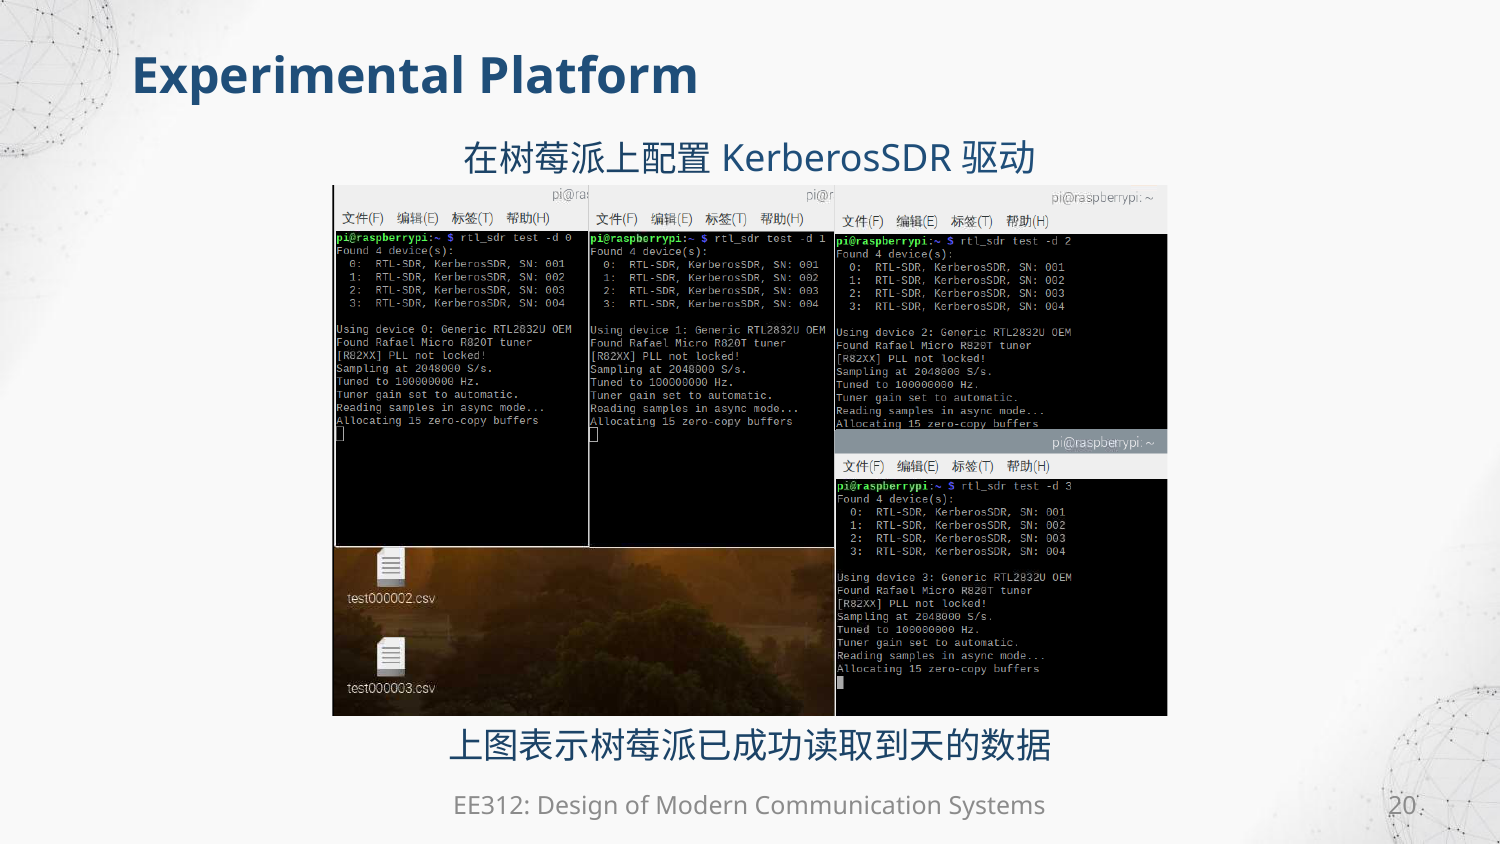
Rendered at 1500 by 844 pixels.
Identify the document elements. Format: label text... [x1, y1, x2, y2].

text_box Experimental Platform [119, 37, 832, 110]
text_box EE312: Design of Modern Communication Systems [427, 782, 1073, 827]
text_box 20 [1099, 782, 1432, 827]
text_box 上图表示树莓派已成功读取到天的数据 [419, 716, 1081, 771]
text_box 在树莓派上配置KerberosSDR驱动 [438, 128, 1062, 184]
picture [0, 0, 1500, 844]
